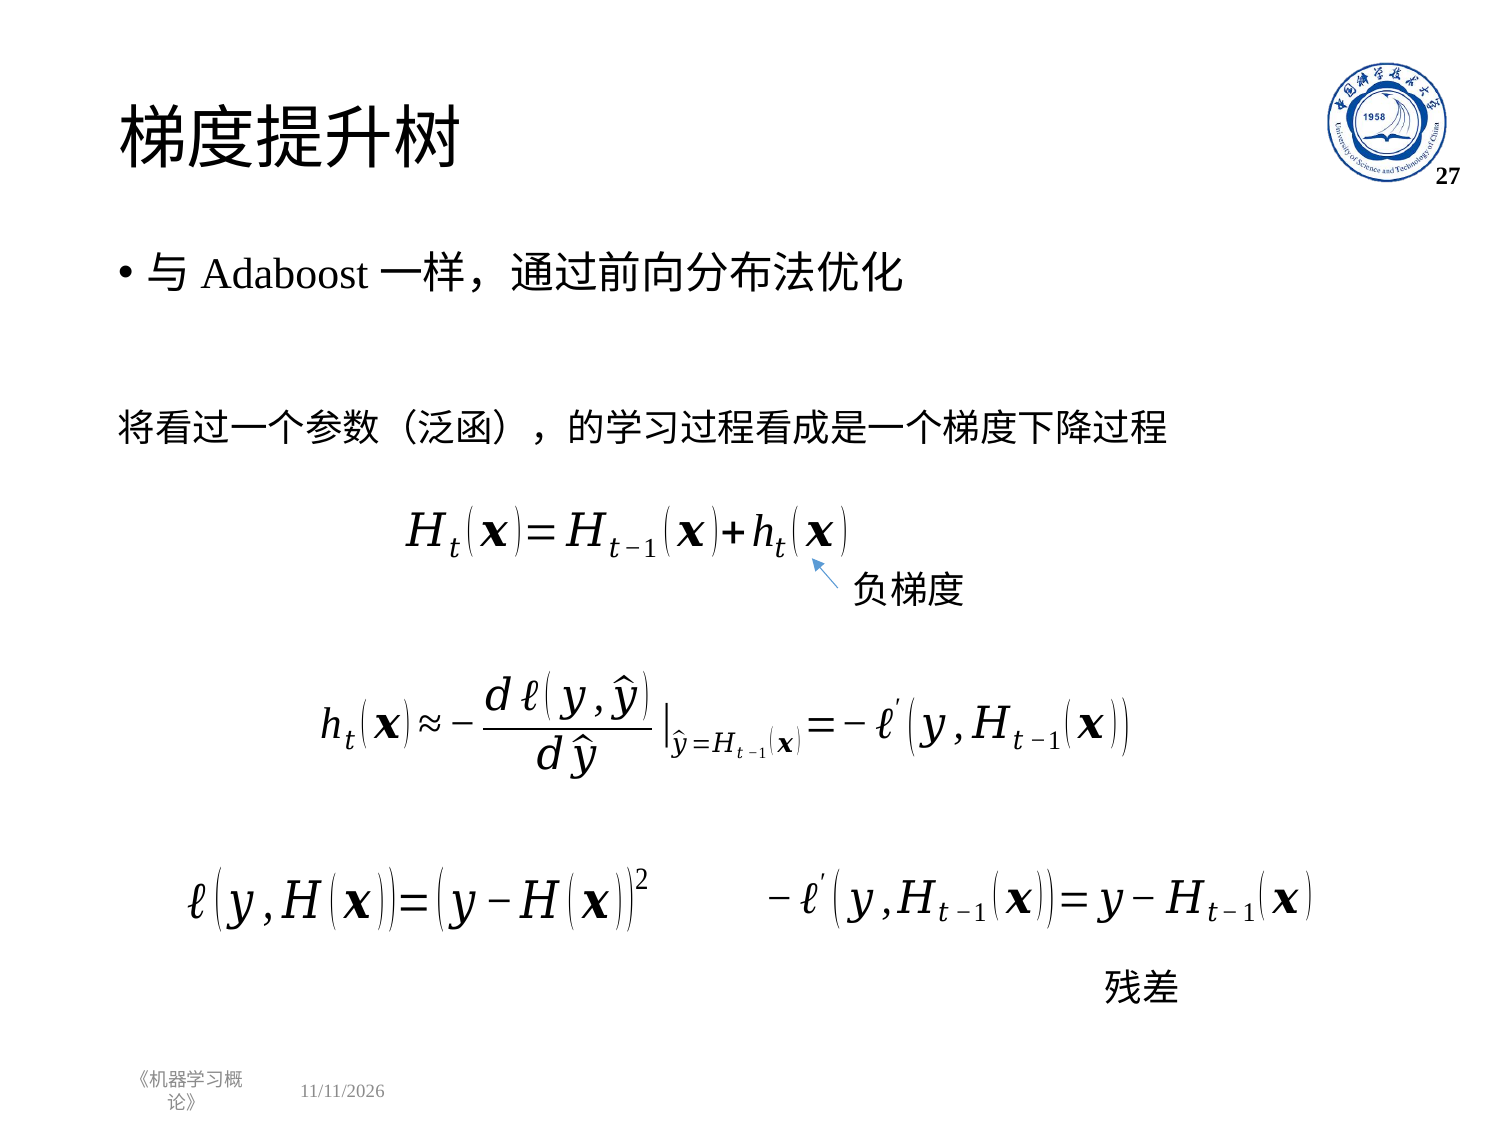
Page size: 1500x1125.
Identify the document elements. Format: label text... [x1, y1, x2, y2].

text_box 负梯度 [837, 558, 984, 618]
slide_number 27 [1372, 144, 1476, 205]
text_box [811, 558, 838, 589]
text_box 残差 [1033, 956, 1251, 1017]
title 梯度提升树 [103, 59, 1397, 221]
footer 《机器学习概论》 [104, 1068, 270, 1113]
picture [1397, 59, 1450, 144]
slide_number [285, 1068, 422, 1113]
